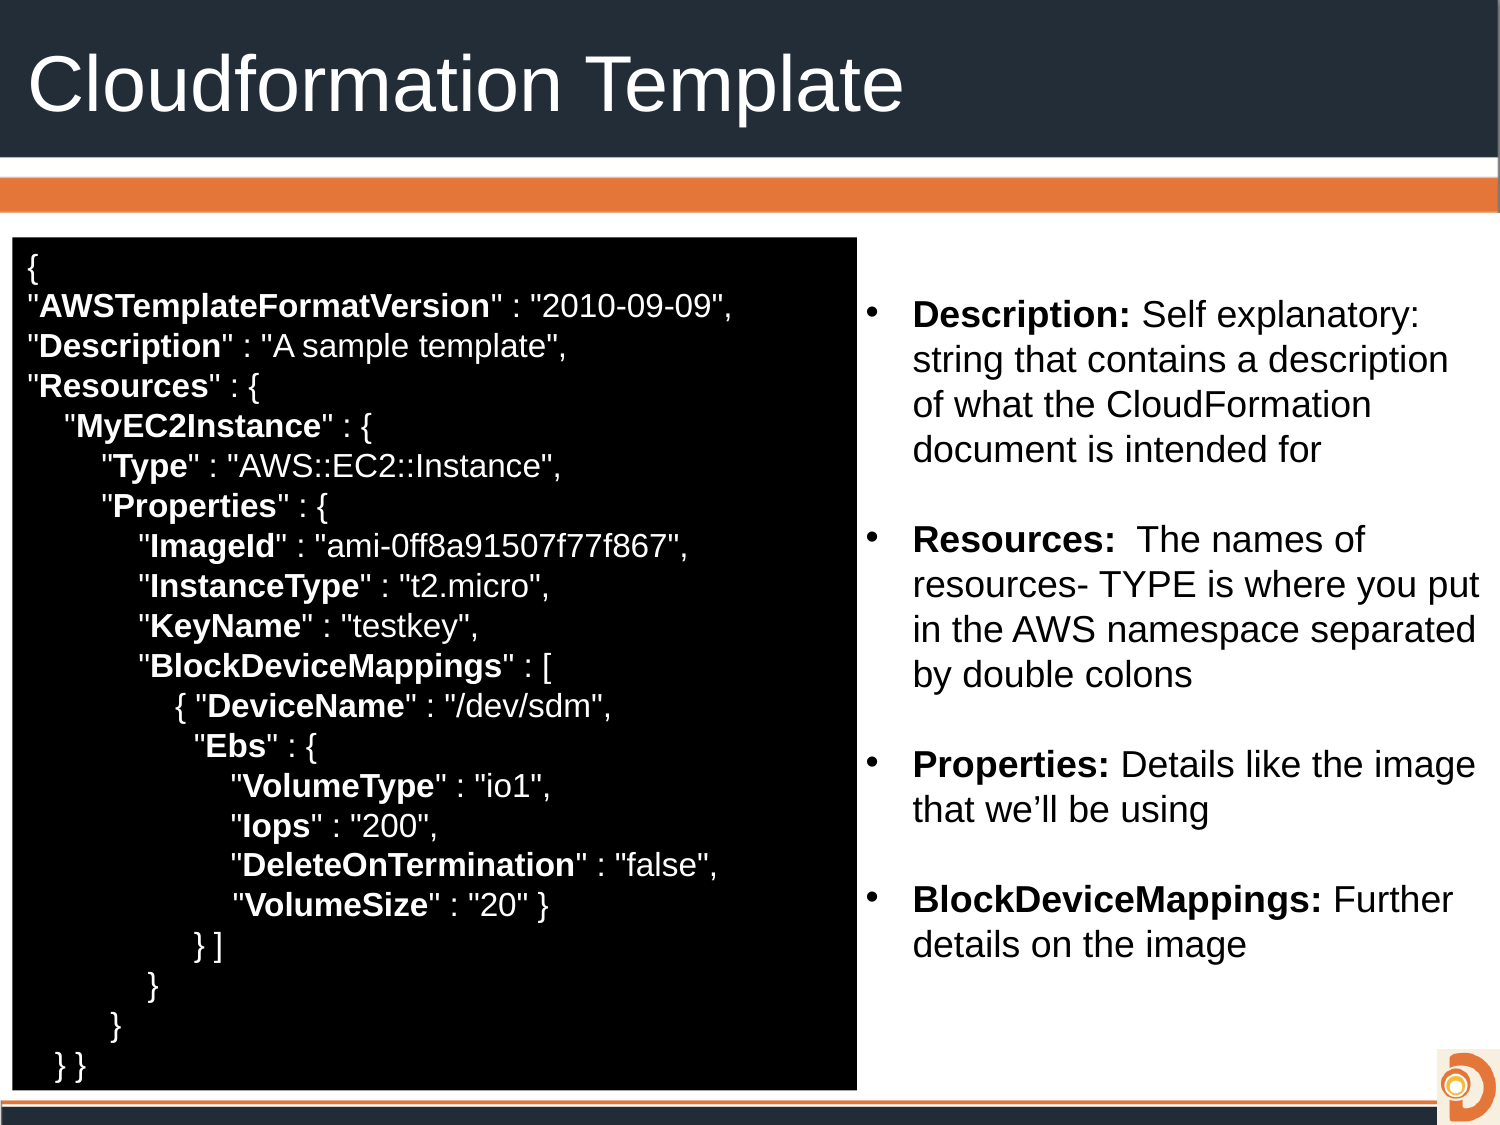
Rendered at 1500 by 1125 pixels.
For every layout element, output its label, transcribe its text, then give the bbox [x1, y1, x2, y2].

text_box { "AWSTemplateFormatVersion" : "2010-09-09", "Description" : "A sample template", "Resources" : { "MyEC2Instance" : { "Type" : "AWS::EC2::Instance", "Properties" : { "ImageId" : "ami-0ff8a91507f77f867", "InstanceType" : "t2.micro", "KeyName" : "testkey", "BlockDeviceMappings" : [ { "DeviceName" : "/dev/sdm", "Ebs" : { "VolumeType" : "io1", "Iops" : "200", "DeleteOnTermination" : "false", "VolumeSize" : "20" } } ] } } } } [12, 237, 857, 1091]
text_box Description: Self explanatory: string that contains a description of what the CloudFormation document is intended for Resources: The names of resources- TYPE is where you put in the AWS namespace separated by double colons Properties: Details like the image that we’ll be using BlockDeviceMappings: Further details on the image [850, 282, 1500, 1062]
picture [0, 0, 1500, 213]
title Cloudformation Template [12, 24, 1488, 136]
picture [2, 1062, 1500, 1125]
